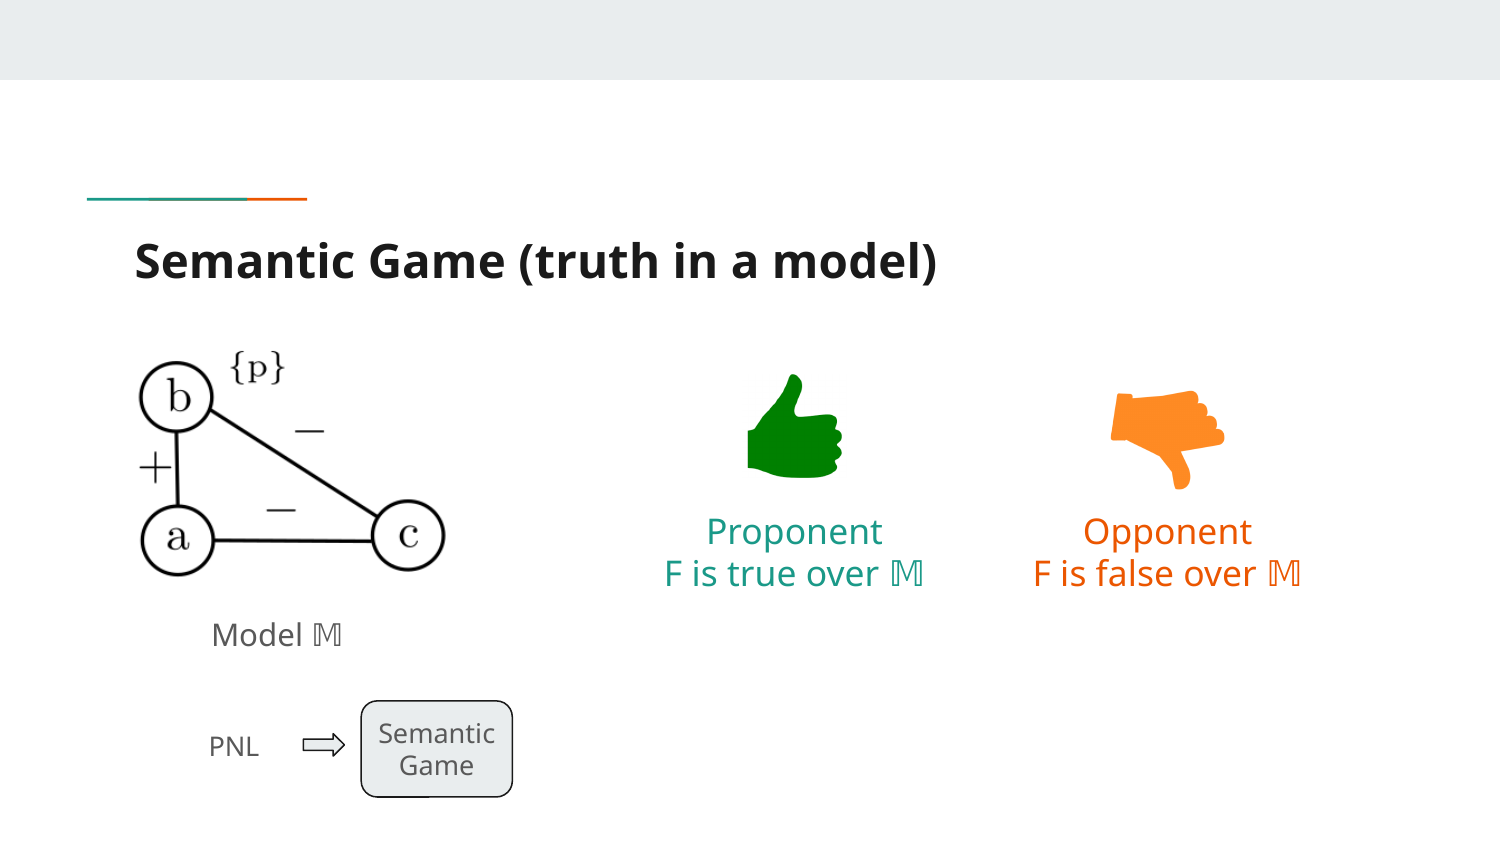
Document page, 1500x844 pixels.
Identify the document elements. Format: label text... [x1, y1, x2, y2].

text_box Semantic Game [339, 700, 534, 796]
text_box Opponent F is false over 𝕄 [985, 493, 1350, 609]
picture [1084, 356, 1252, 524]
text_box PNL [193, 714, 285, 777]
text_box Proponent F is true over 𝕄 [626, 493, 963, 609]
text_box [303, 733, 345, 757]
text_box Model 𝕄 [196, 609, 413, 669]
title Semantic Game (truth in a model) [119, 216, 1381, 305]
picture [123, 341, 467, 601]
picture [742, 374, 847, 479]
